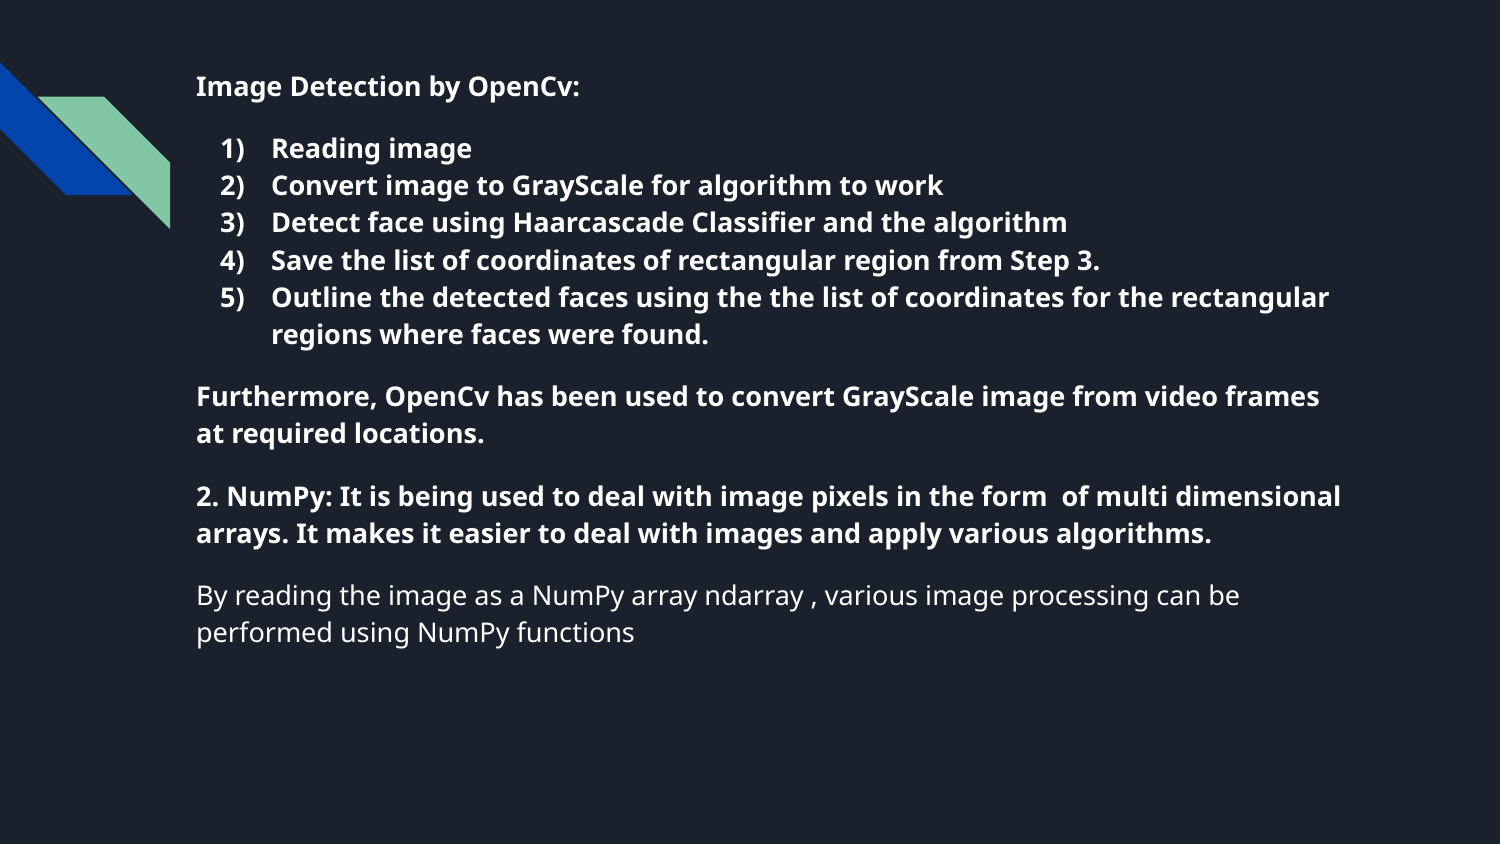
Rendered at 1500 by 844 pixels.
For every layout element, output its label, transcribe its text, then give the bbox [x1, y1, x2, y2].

list Image Detection by OpenCv: Reading image Convert image to GrayScale for algorithm to work Detect face using Haarcascade Classifier and the algorithm Save the list of coordinates of rectangular region from Step 3. Outline the detected faces using the the list of coordinates for the rectangular regions where faces were found. Furthermore, OpenCv has been used to convert GrayScale image from video frames at required locations. 2. NumPy: It is being used to deal with image pixels in the form of multi dimensional arrays. It makes it easier to deal with images and apply various algorithms. By reading the image as a NumPy array ndarray , various image processing can be performed using NumPy functions [181, 49, 1368, 735]
